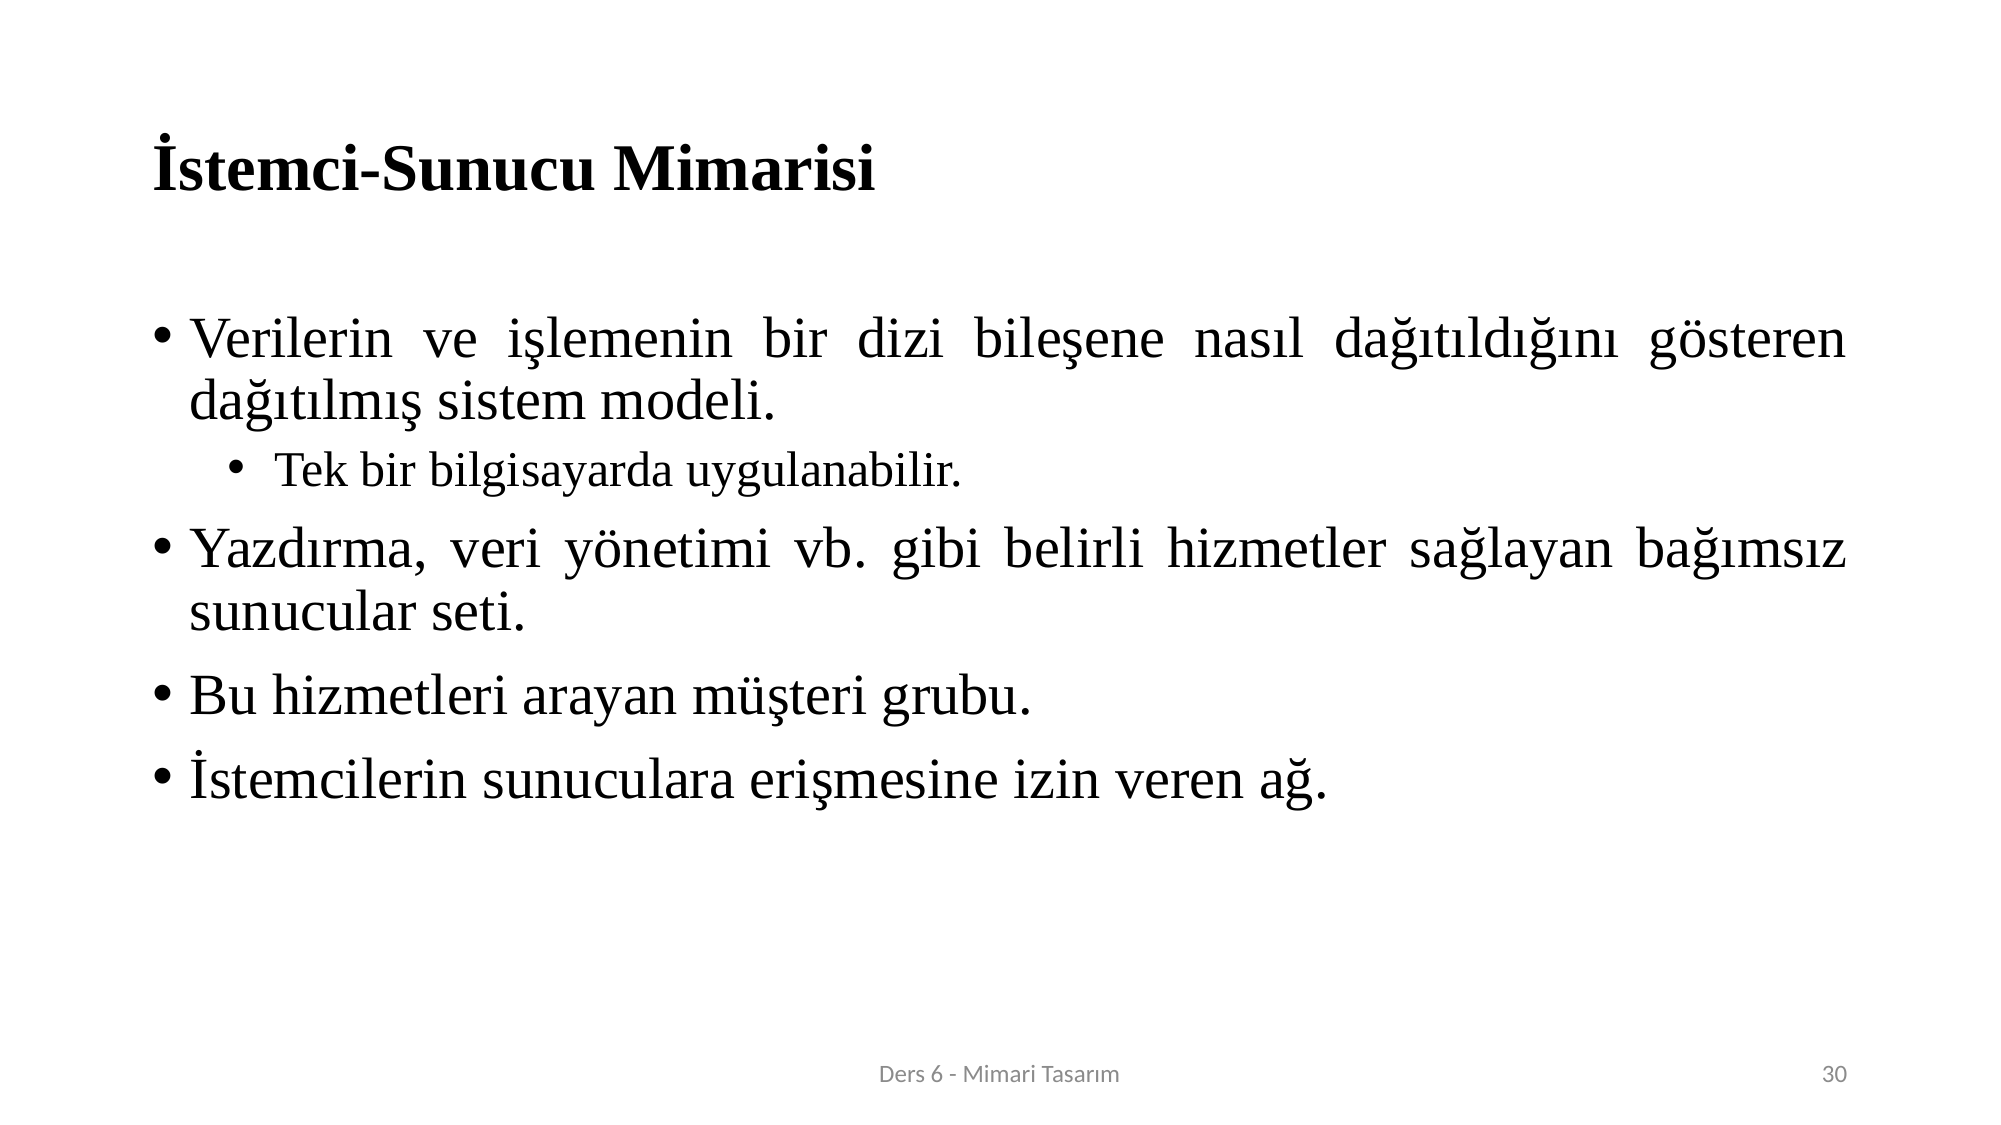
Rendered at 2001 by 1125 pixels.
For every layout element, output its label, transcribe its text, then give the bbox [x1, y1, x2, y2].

list Verilerin ve işlemenin bir dizi bileşene nasıl dağıtıldığını gösteren dağıtılmış sistem modeli. Tek bir bilgisayarda uygulanabilir. Yazdırma, veri yönetimi vb. gibi belirli hizmetler sağlayan bağımsız sunucular seti. Bu hizmetleri arayan müşteri grubu. İstemcilerin sunuculara erişmesine izin veren ağ. [137, 299, 1863, 1014]
slide_number 30 [1412, 1042, 1863, 1103]
footer Ders 6 - Mimari Tasarım [662, 1042, 1338, 1103]
title İstemci-Sunucu Mimarisi [137, 59, 1863, 278]
